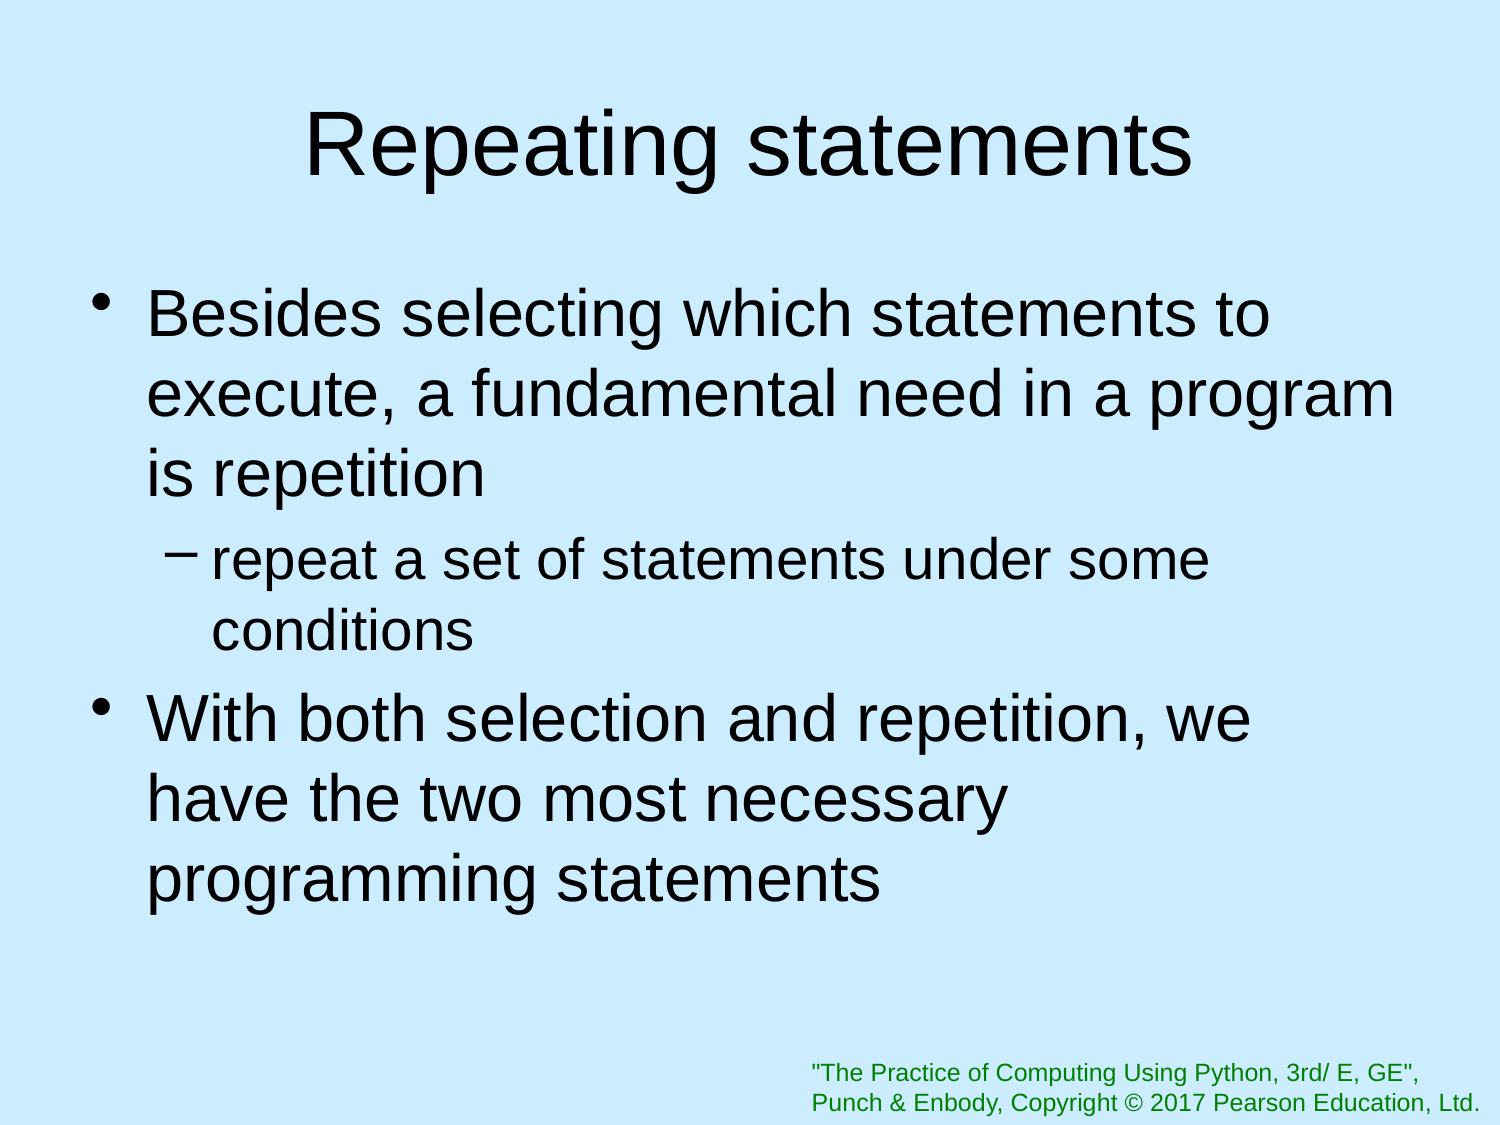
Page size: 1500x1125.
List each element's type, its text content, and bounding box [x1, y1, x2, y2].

list Besides selecting which statements to execute, a fundamental need in a program is repetition repeat a set of statements under some conditions With both selection and repetition, we have the two most necessary programming statements [75, 262, 1425, 1005]
title Repeating statements [75, 45, 1425, 233]
